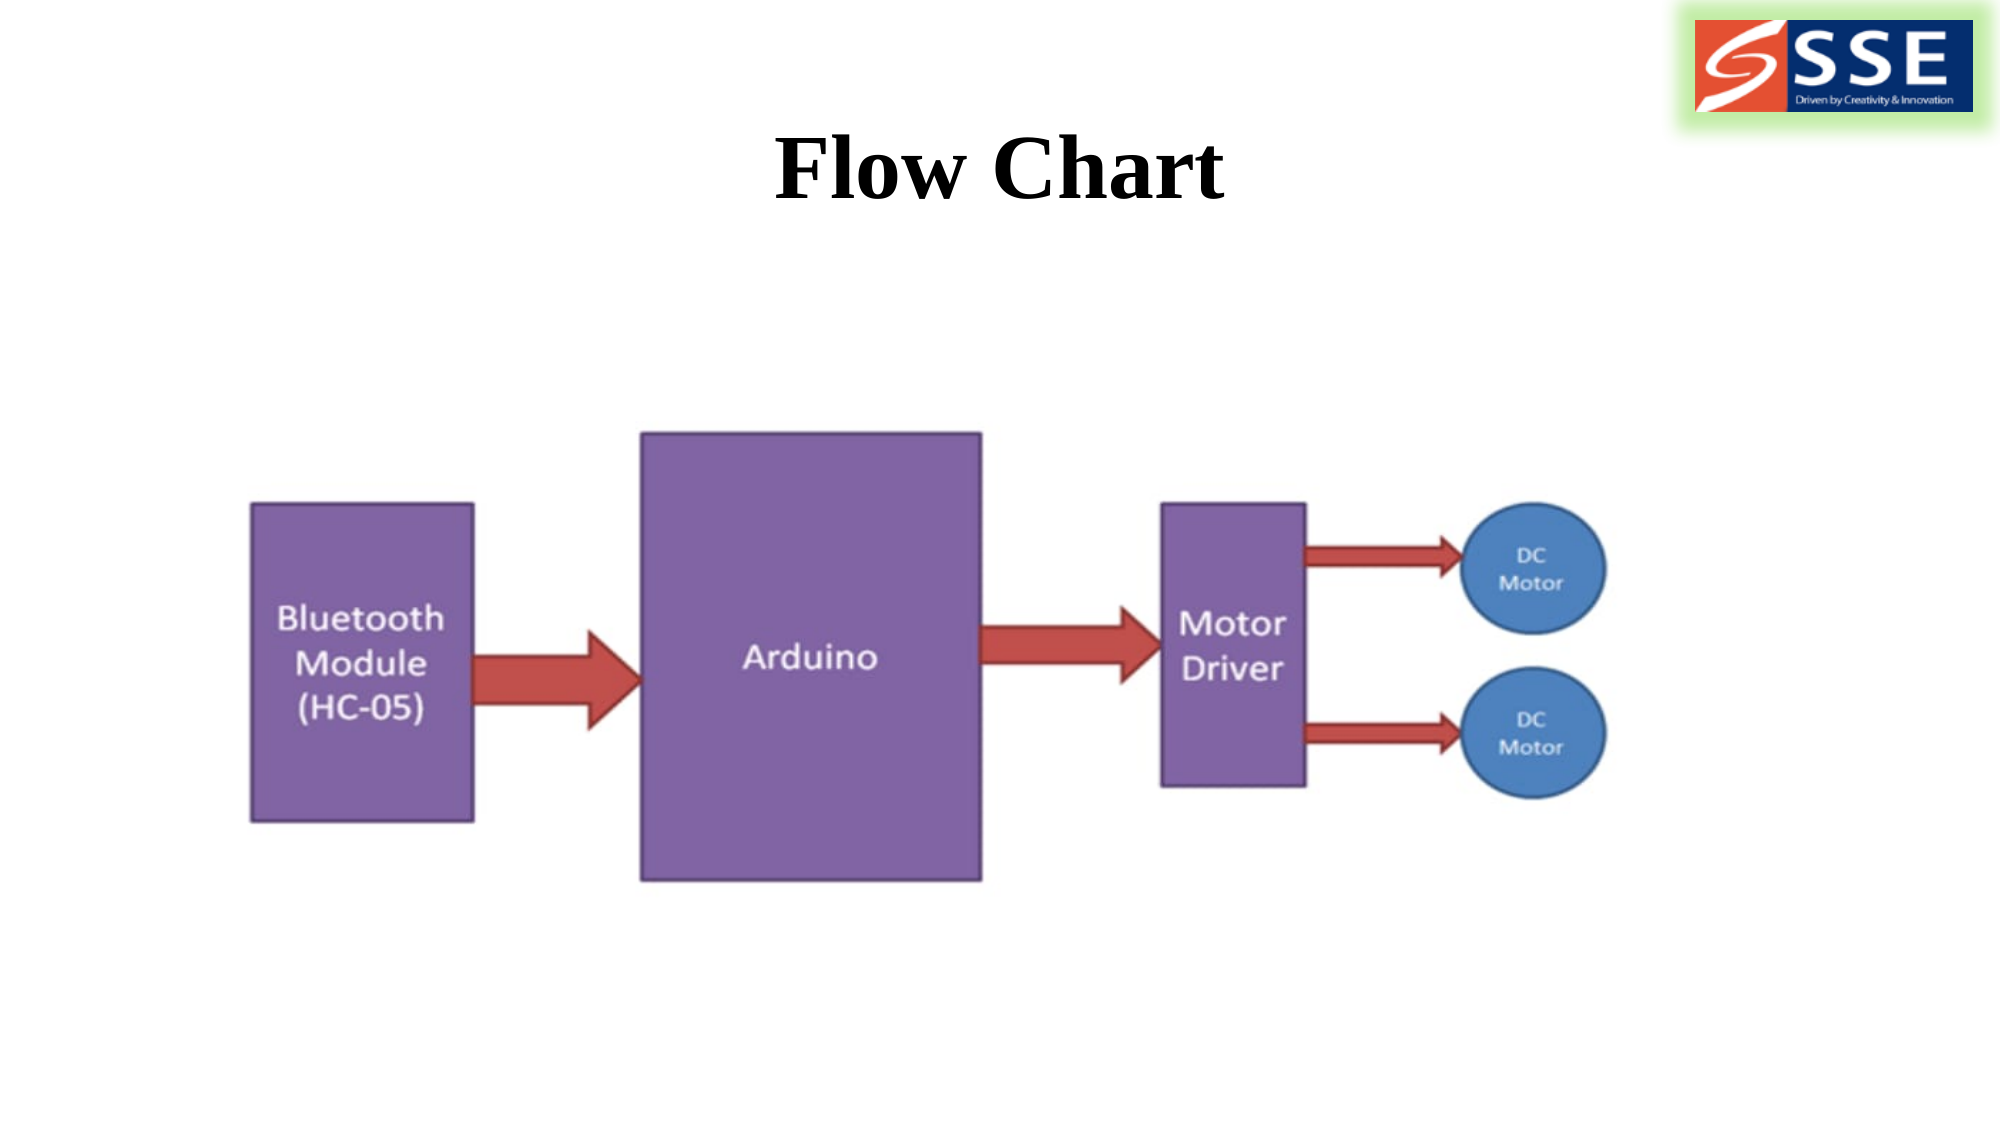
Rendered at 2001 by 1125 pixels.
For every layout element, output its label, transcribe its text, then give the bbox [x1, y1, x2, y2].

picture [1695, 20, 1973, 112]
title Flow Chart [137, 59, 1863, 278]
picture [157, 299, 1696, 1014]
